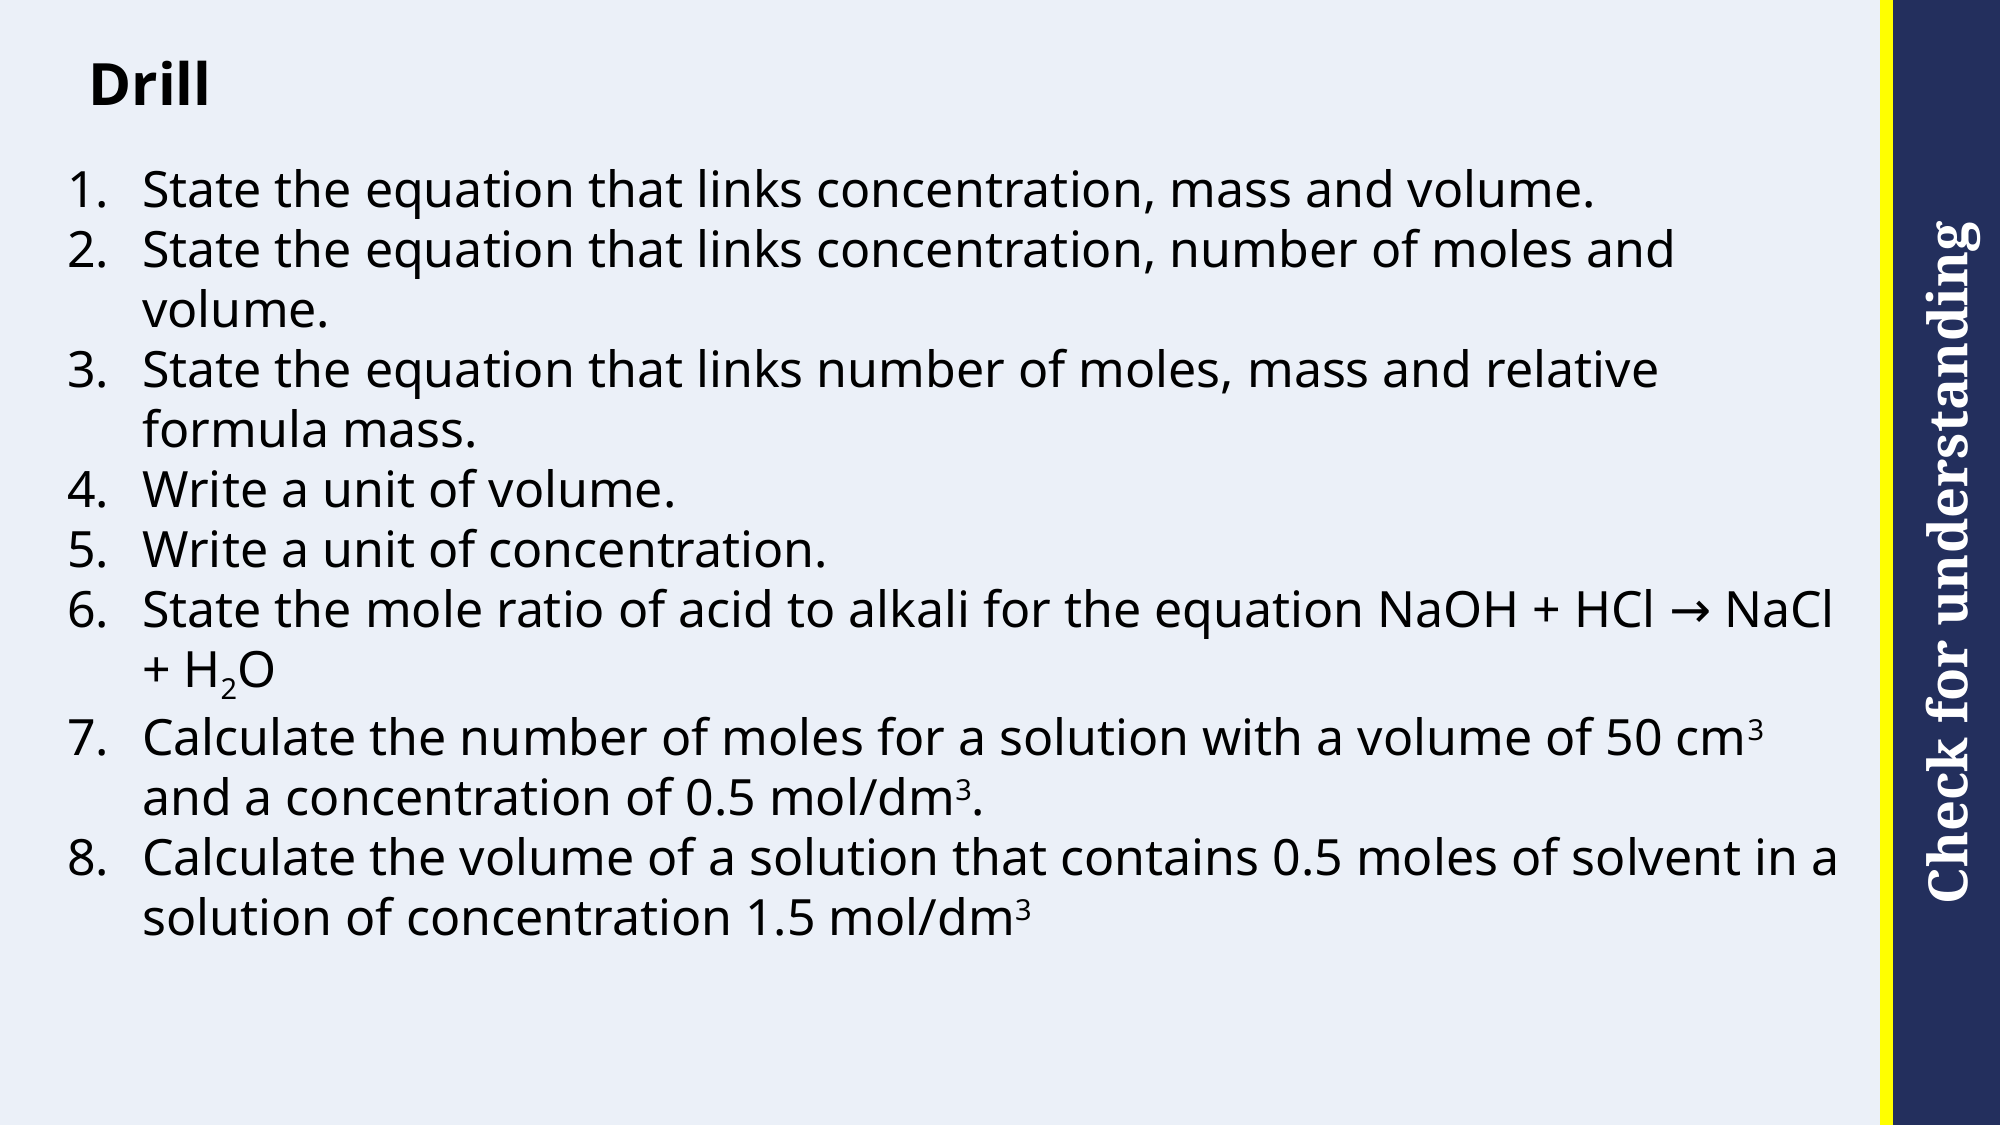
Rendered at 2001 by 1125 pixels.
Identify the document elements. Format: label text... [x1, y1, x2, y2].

text_box State the equation that links concentration, mass and volume. State the equation that links concentration, number of moles and volume. State the equation that links number of moles, mass and relative formula mass. Write a unit of volume. Write a unit of concentration. State the mole ratio of acid to alkali for the equation NaOH + HCl → NaCl + H2O Calculate the number of moles for a solution with a volume of 50 cm3 and a concentration of 0.5 mol/dm3. Calculate the volume of a solution that contains 0.5 moles of solvent in a solution of concentration 1.5 mol/dm3 [52, 150, 1867, 1125]
title Drill [88, 0, 1831, 119]
